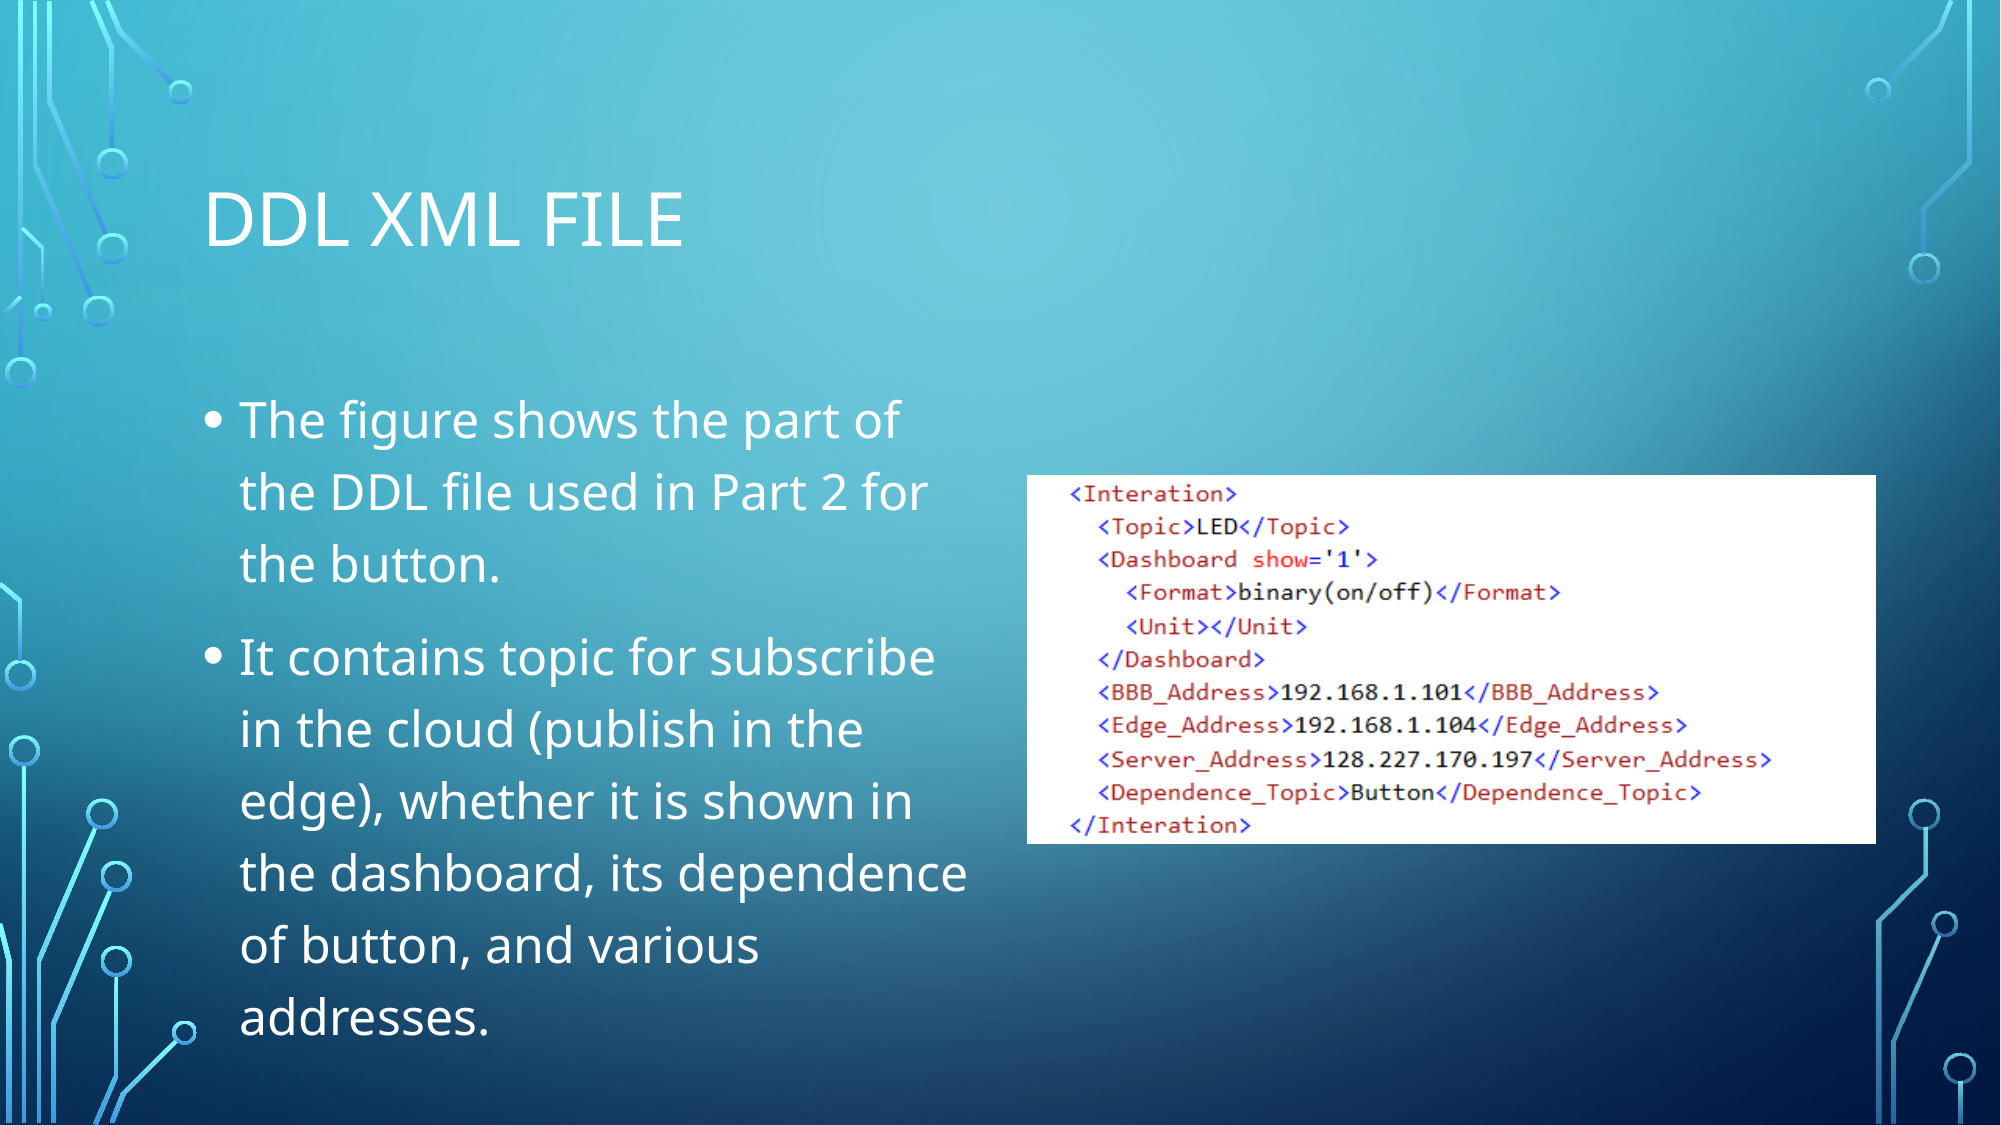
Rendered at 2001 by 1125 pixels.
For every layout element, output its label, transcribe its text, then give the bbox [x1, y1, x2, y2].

picture [1027, 474, 1877, 845]
list The figure shows the part of the DDL file used in Part 2 for the button. It contains topic for subscribe in the cloud (publish in the edge), whether it is shown in the dashboard, its dependence of button, and various addresses. [187, 369, 994, 950]
title DDL XML file [187, 101, 1813, 344]
